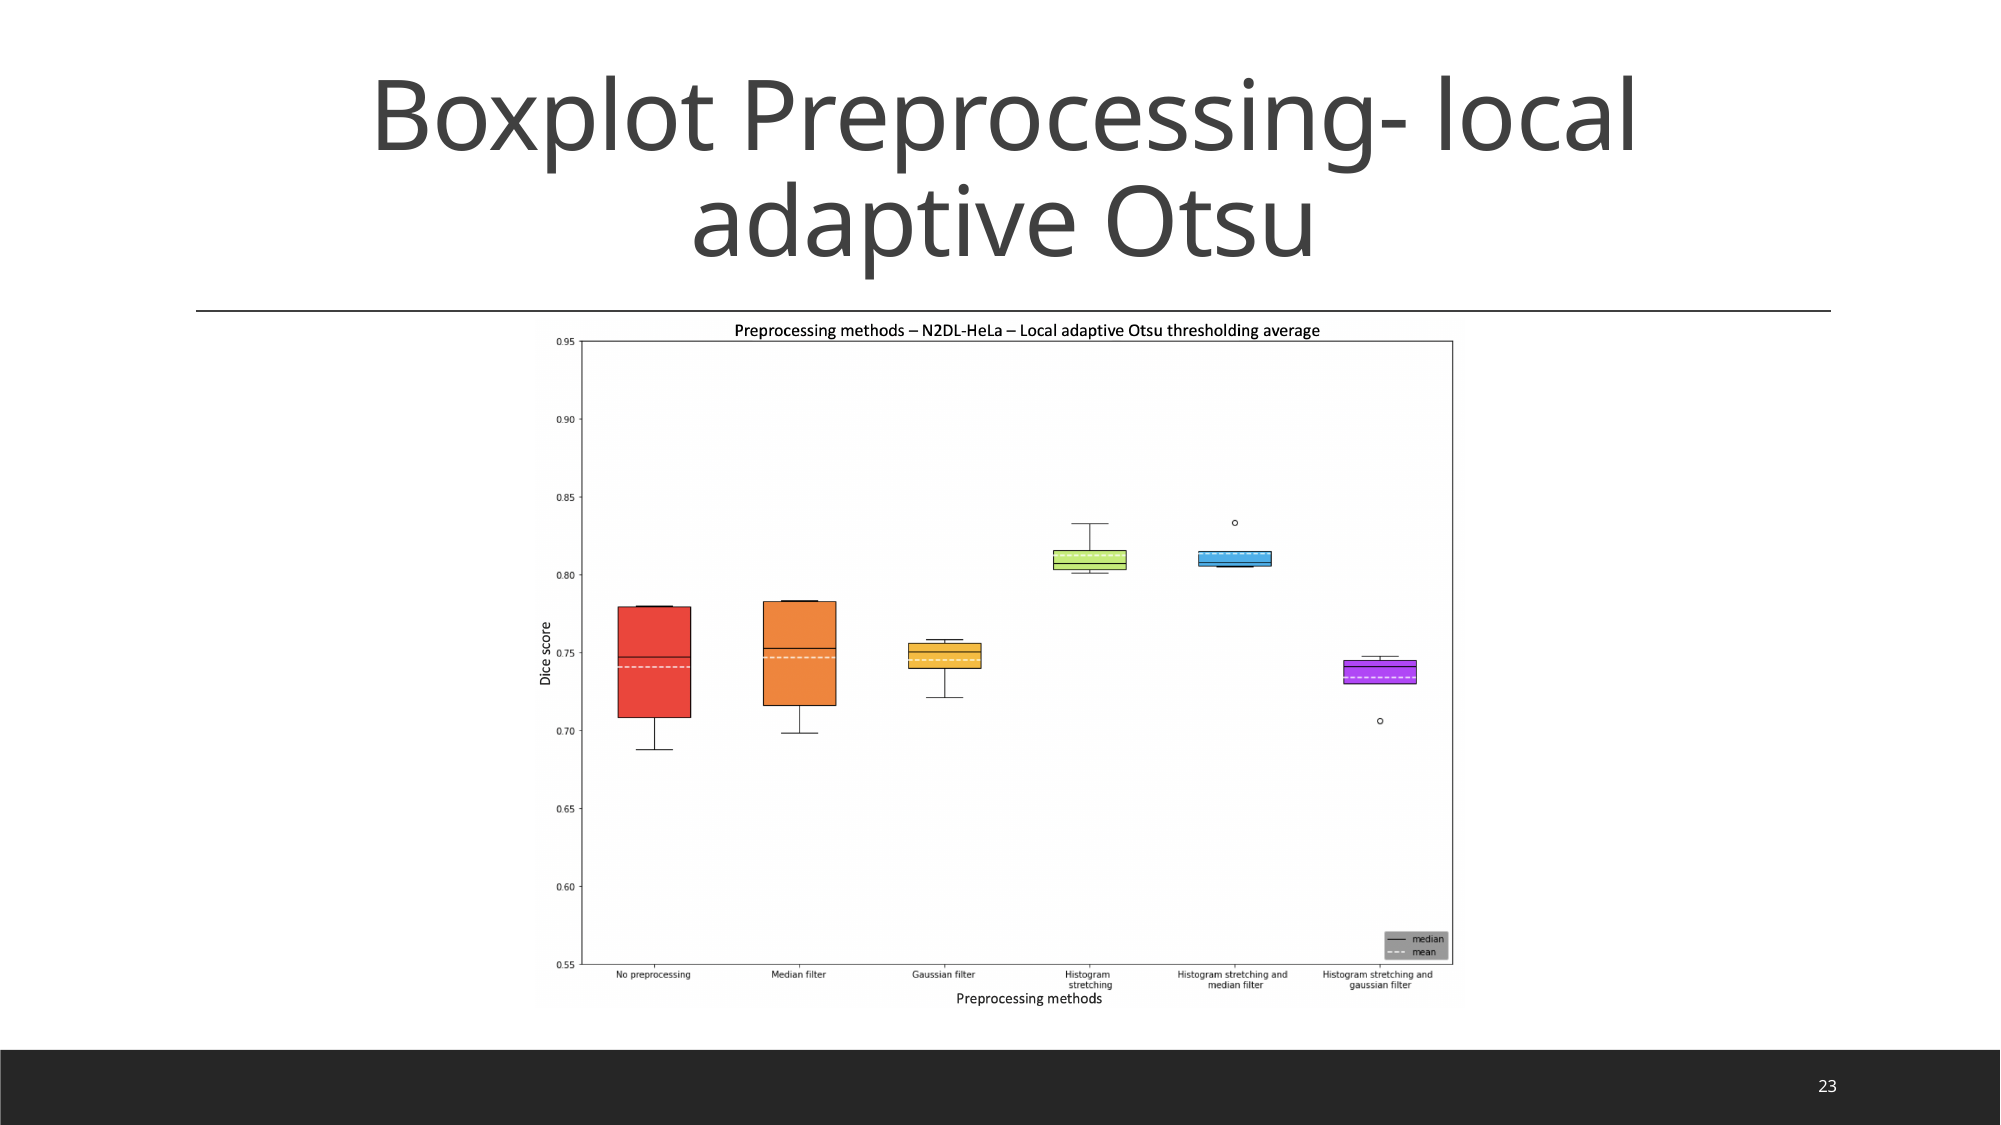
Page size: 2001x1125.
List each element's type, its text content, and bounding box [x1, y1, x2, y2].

title Boxplot Preprocessing- local adaptive Otsu [180, 47, 1830, 285]
slide_number 23 [1803, 1057, 1932, 1118]
picture [535, 318, 1465, 1008]
